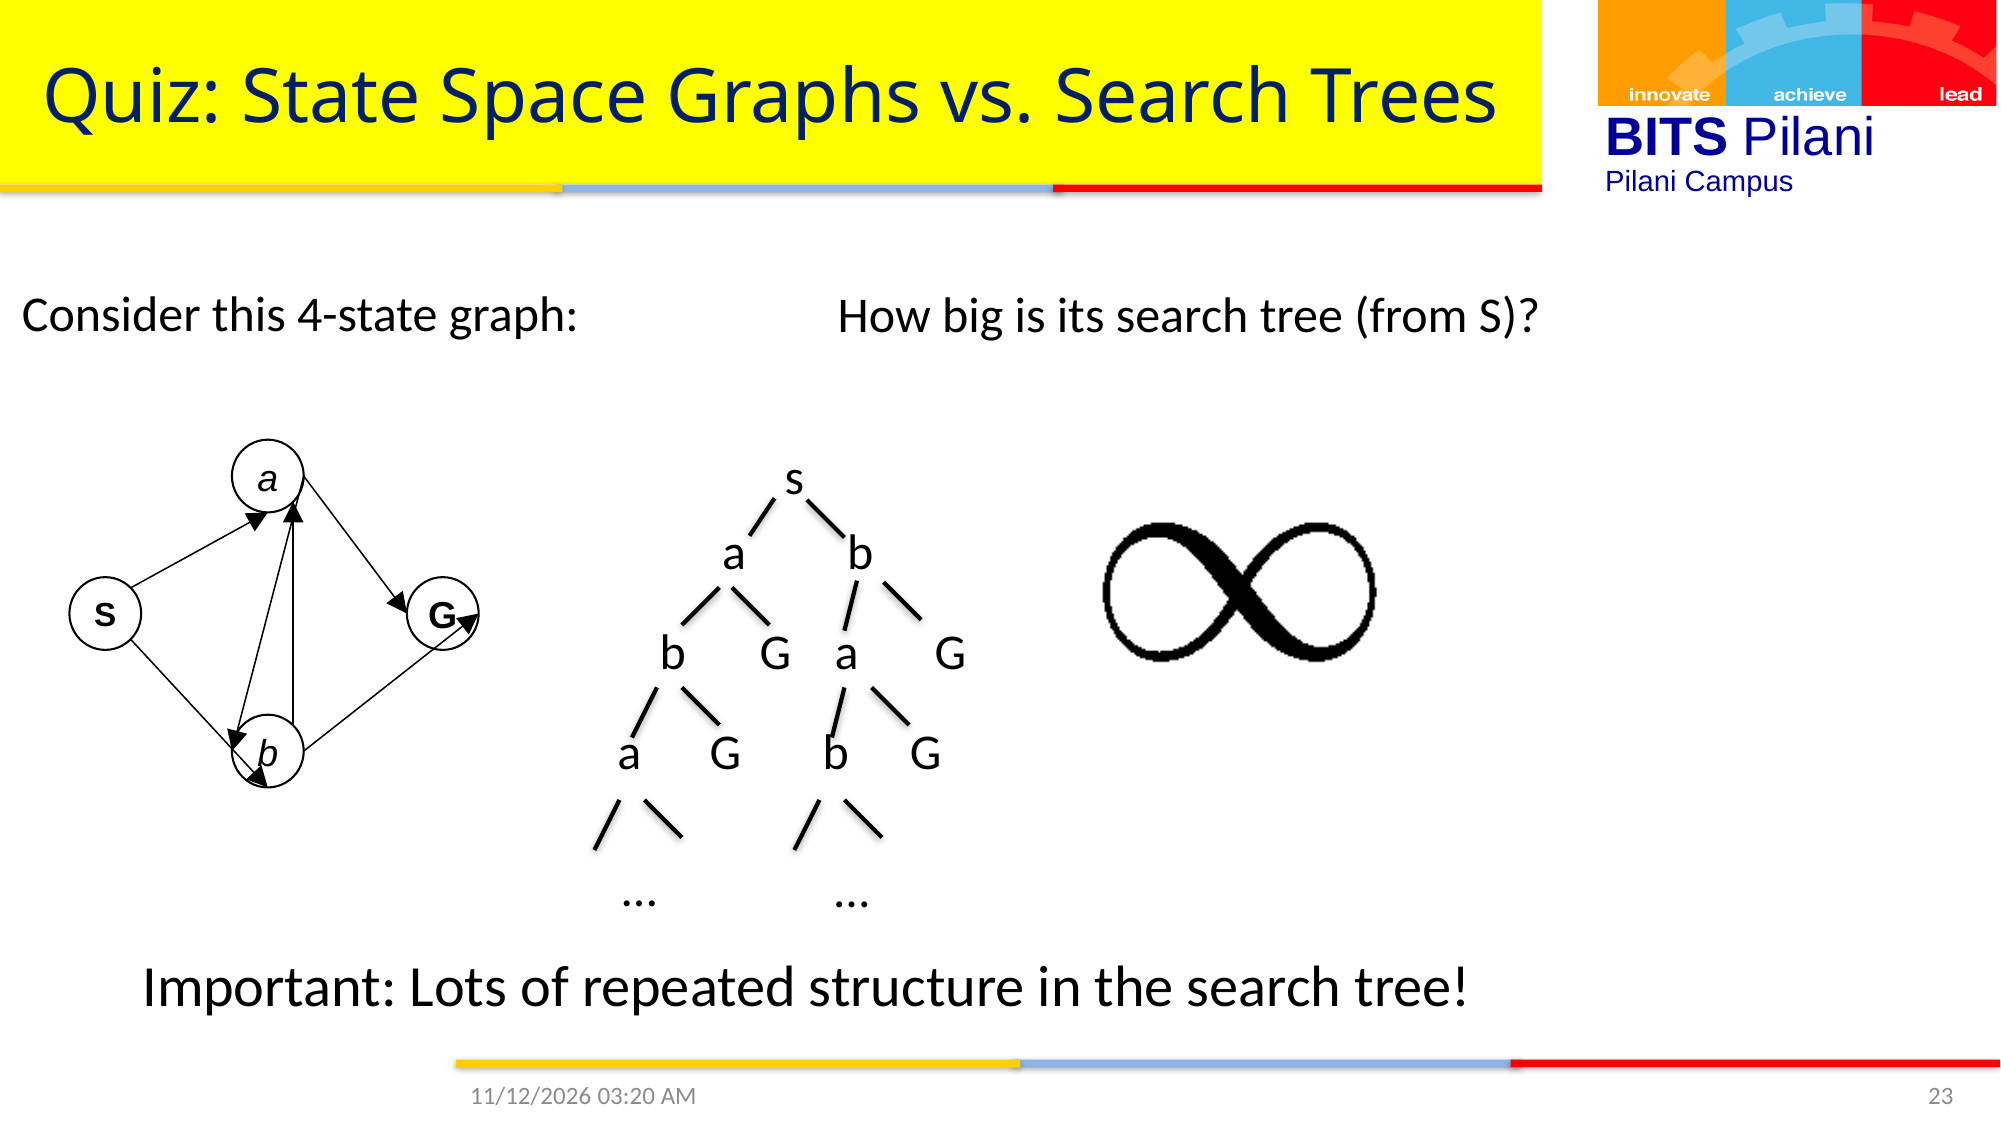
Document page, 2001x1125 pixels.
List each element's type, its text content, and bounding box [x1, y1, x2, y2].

text_box b [832, 512, 889, 588]
text_box … [819, 849, 884, 925]
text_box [130, 639, 233, 752]
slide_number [455, 1065, 922, 1125]
picture [1094, 512, 1404, 666]
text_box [844, 799, 883, 838]
text_box G [919, 612, 982, 688]
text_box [831, 687, 845, 738]
text_box b [807, 712, 864, 788]
title Quiz: State Space Graphs vs. Search Trees [0, 0, 1543, 185]
text_box Consider this 4-state graph: [6, 274, 645, 350]
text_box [594, 799, 620, 851]
text_box a [602, 712, 657, 788]
text_box b [644, 612, 701, 688]
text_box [631, 687, 658, 738]
slide_number 23 [1749, 1065, 1969, 1125]
text_box S [69, 577, 142, 650]
text_box a [231, 439, 304, 513]
text_box G [694, 712, 757, 788]
text_box b [237, 714, 303, 788]
text_box … [607, 849, 672, 924]
text_box G [406, 577, 479, 649]
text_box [681, 687, 720, 726]
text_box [806, 499, 845, 538]
text_box a [707, 512, 761, 588]
picture [1597, 0, 1997, 106]
text_box G [435, 616, 479, 650]
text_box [130, 475, 233, 589]
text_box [844, 580, 858, 631]
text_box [644, 799, 683, 838]
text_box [883, 582, 922, 621]
text_box a [819, 612, 874, 688]
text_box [794, 799, 820, 851]
text_box G [744, 612, 807, 688]
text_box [303, 475, 418, 589]
text_box How big is its search tree (from S)? [822, 274, 1661, 350]
text_box b [232, 756, 266, 788]
text_box s [769, 437, 819, 513]
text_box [749, 498, 775, 537]
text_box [681, 587, 720, 626]
text_box Important: Lots of repeated structure in the search tree! [0, 940, 1807, 1026]
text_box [871, 687, 910, 726]
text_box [303, 639, 418, 752]
text_box G [895, 712, 957, 788]
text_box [731, 587, 770, 626]
